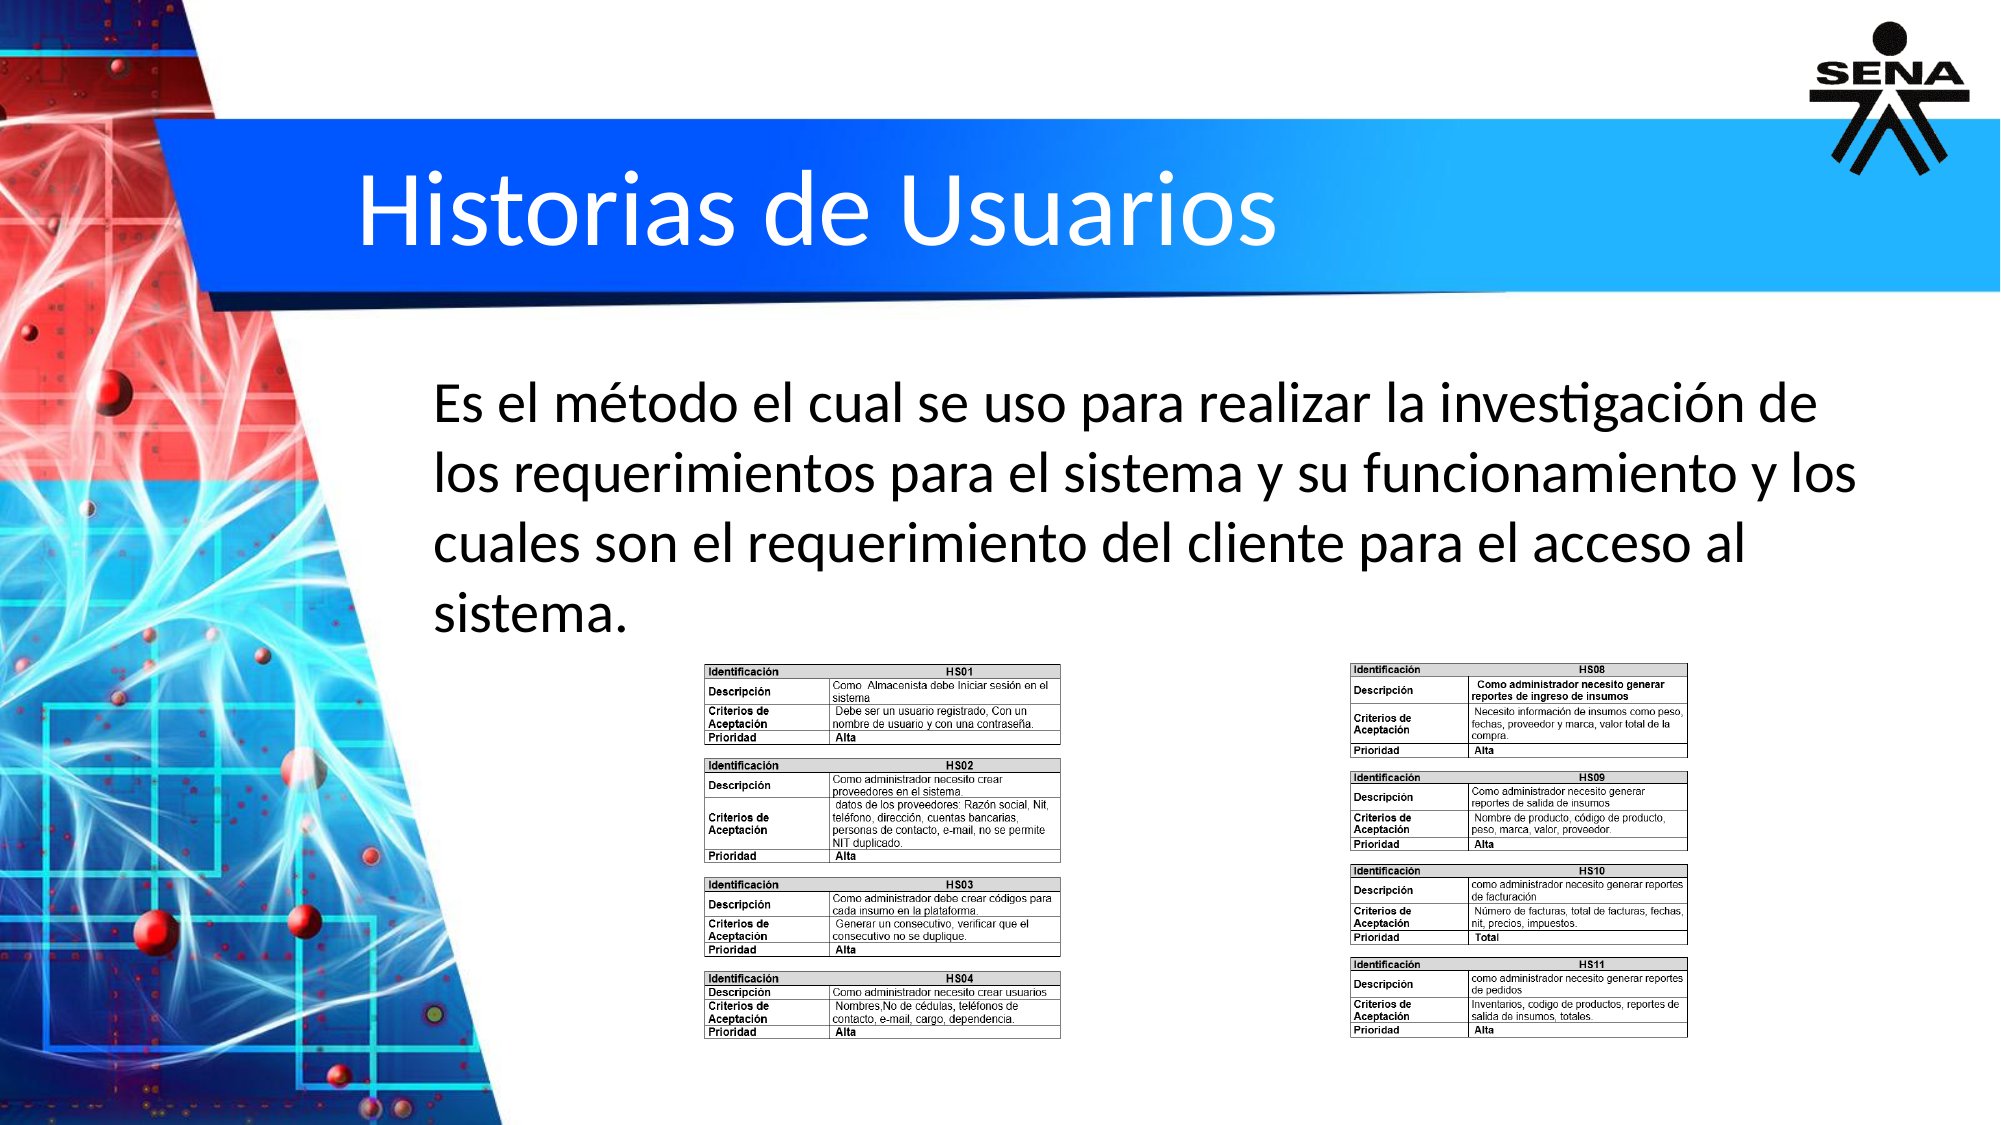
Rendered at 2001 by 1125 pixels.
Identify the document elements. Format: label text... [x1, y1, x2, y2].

picture [0, 0, 2001, 1125]
title Historias de Usuarios [341, 117, 1796, 286]
text_box Es el método el cual se uso para realizar la investigación de los requerimientos para el sistema y su funcionamiento y los cuales son el requerimiento del cliente para el acceso al sistema. [418, 356, 1874, 652]
